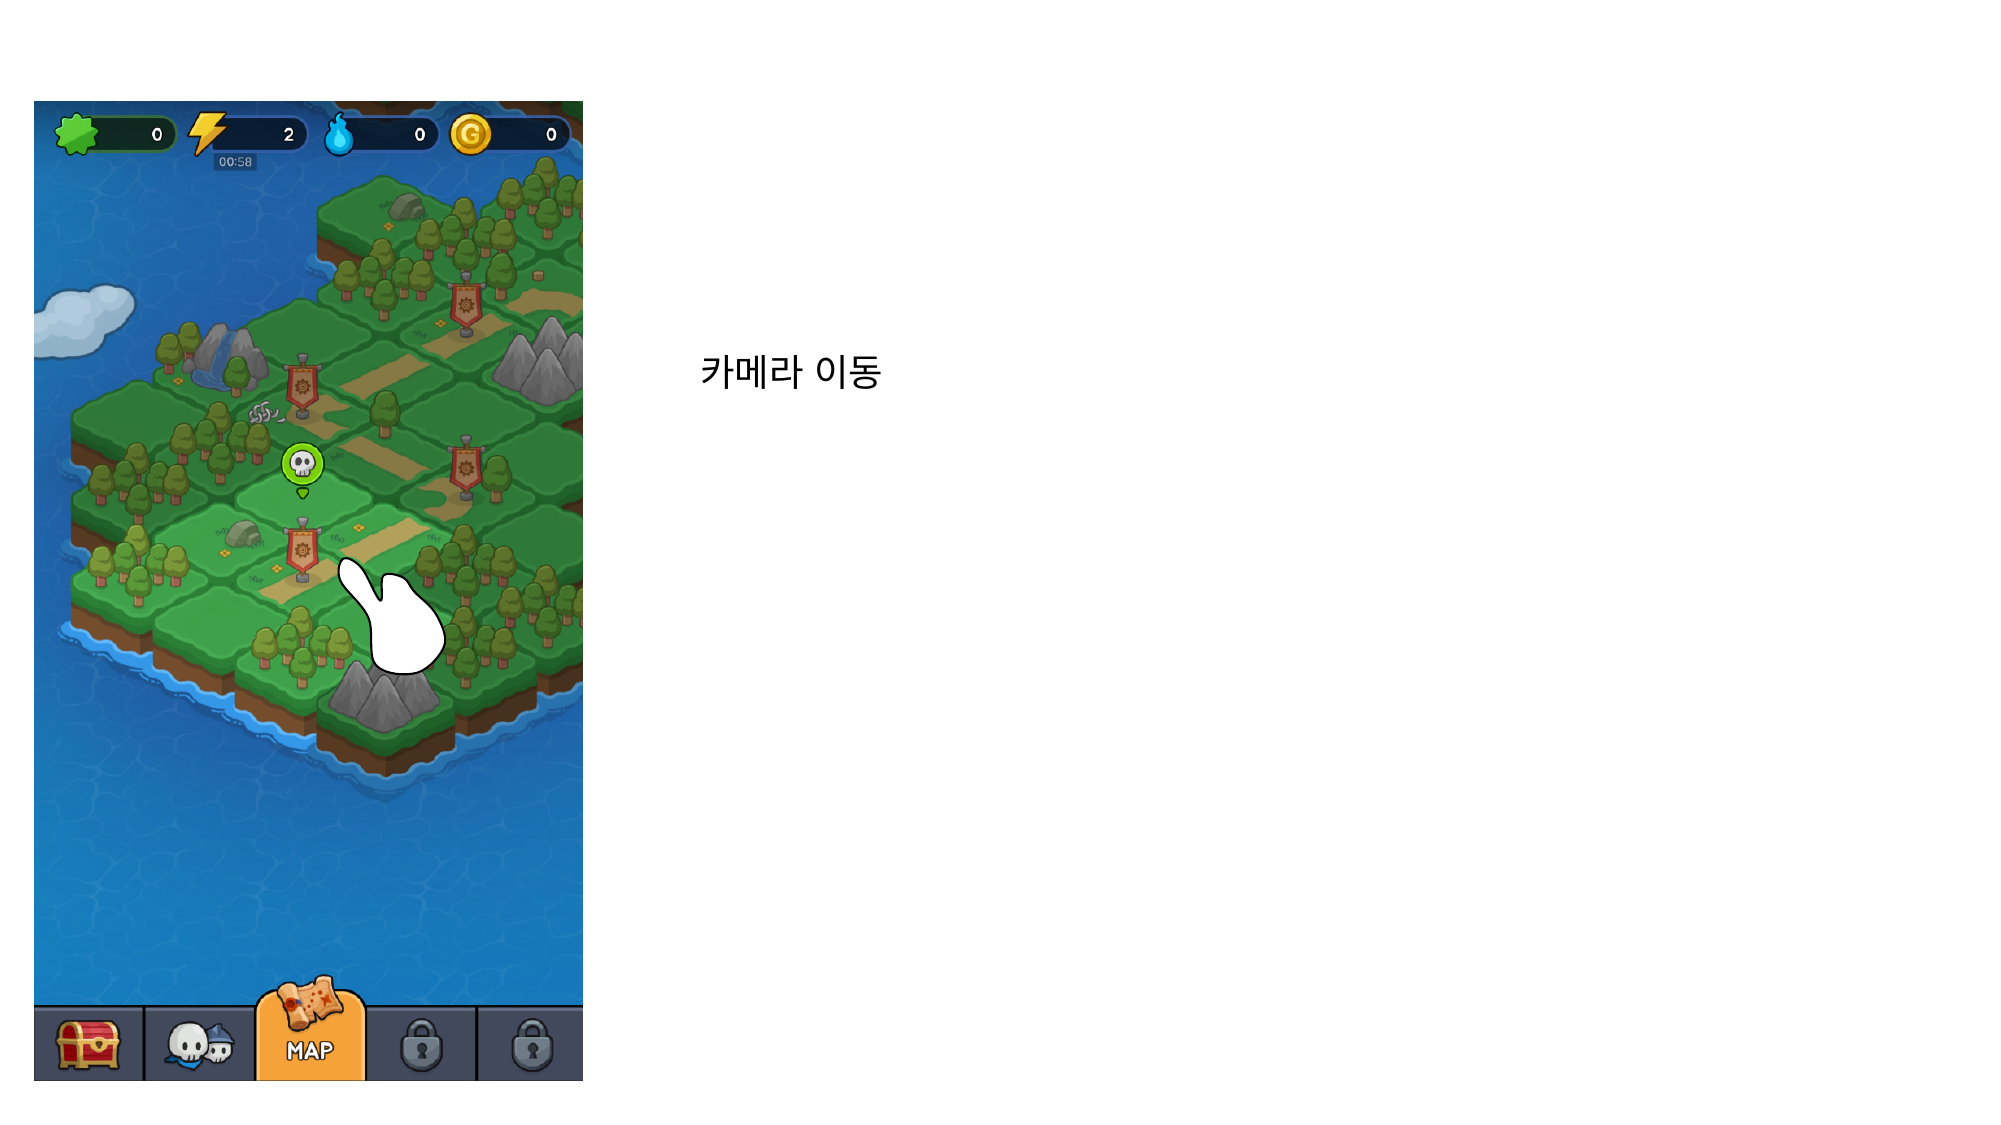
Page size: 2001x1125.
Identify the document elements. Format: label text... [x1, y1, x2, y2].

picture [34, 101, 583, 1081]
text_box 카메라 이동 [685, 341, 1255, 402]
